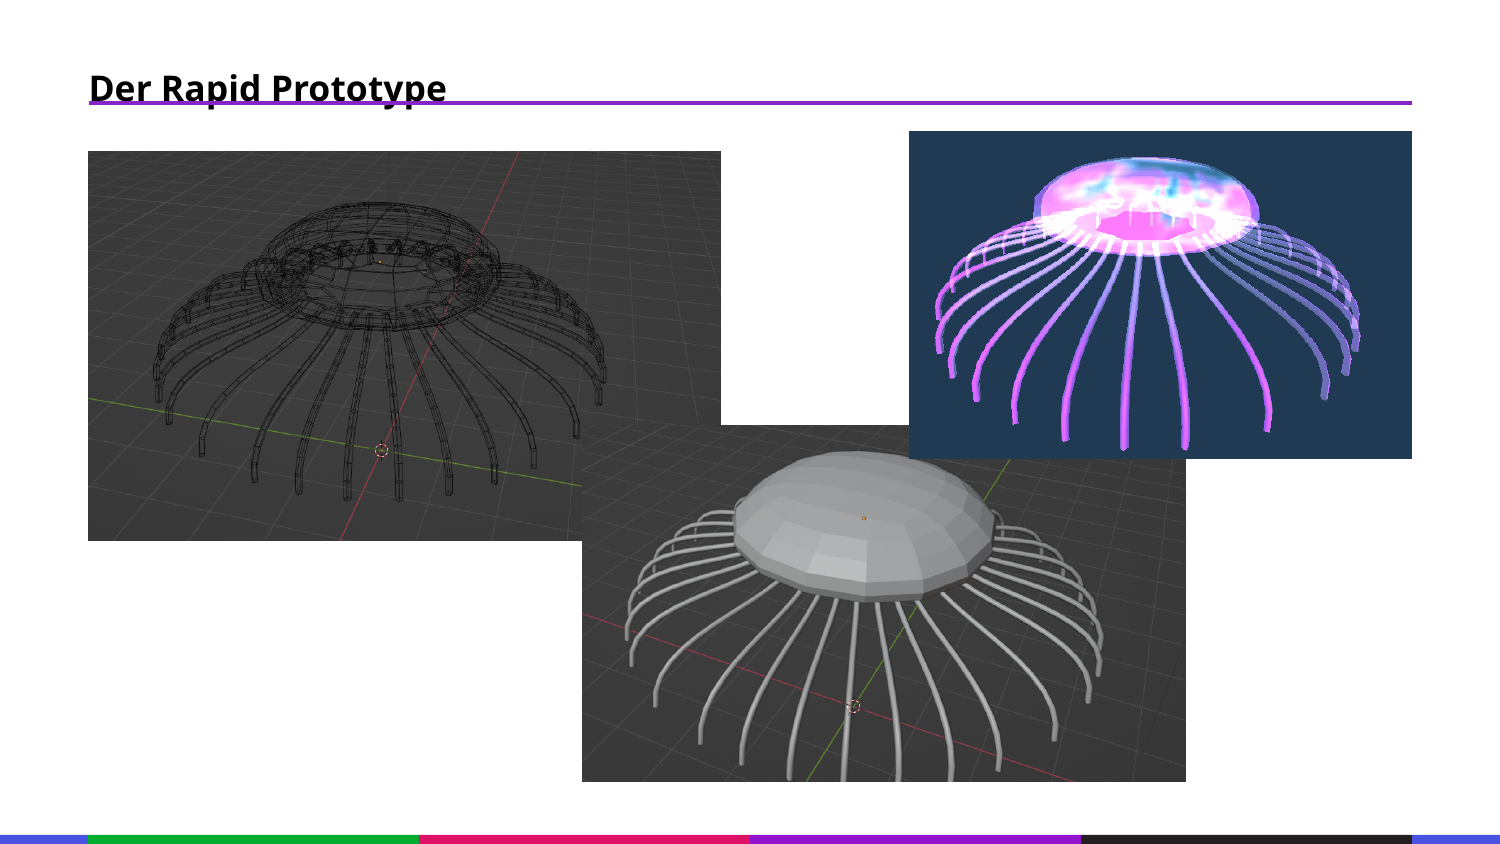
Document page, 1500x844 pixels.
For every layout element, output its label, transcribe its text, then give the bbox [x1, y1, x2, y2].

text_box Der Rapid Prototype [88, 66, 540, 101]
picture [88, 130, 1412, 782]
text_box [0, 834, 1500, 844]
